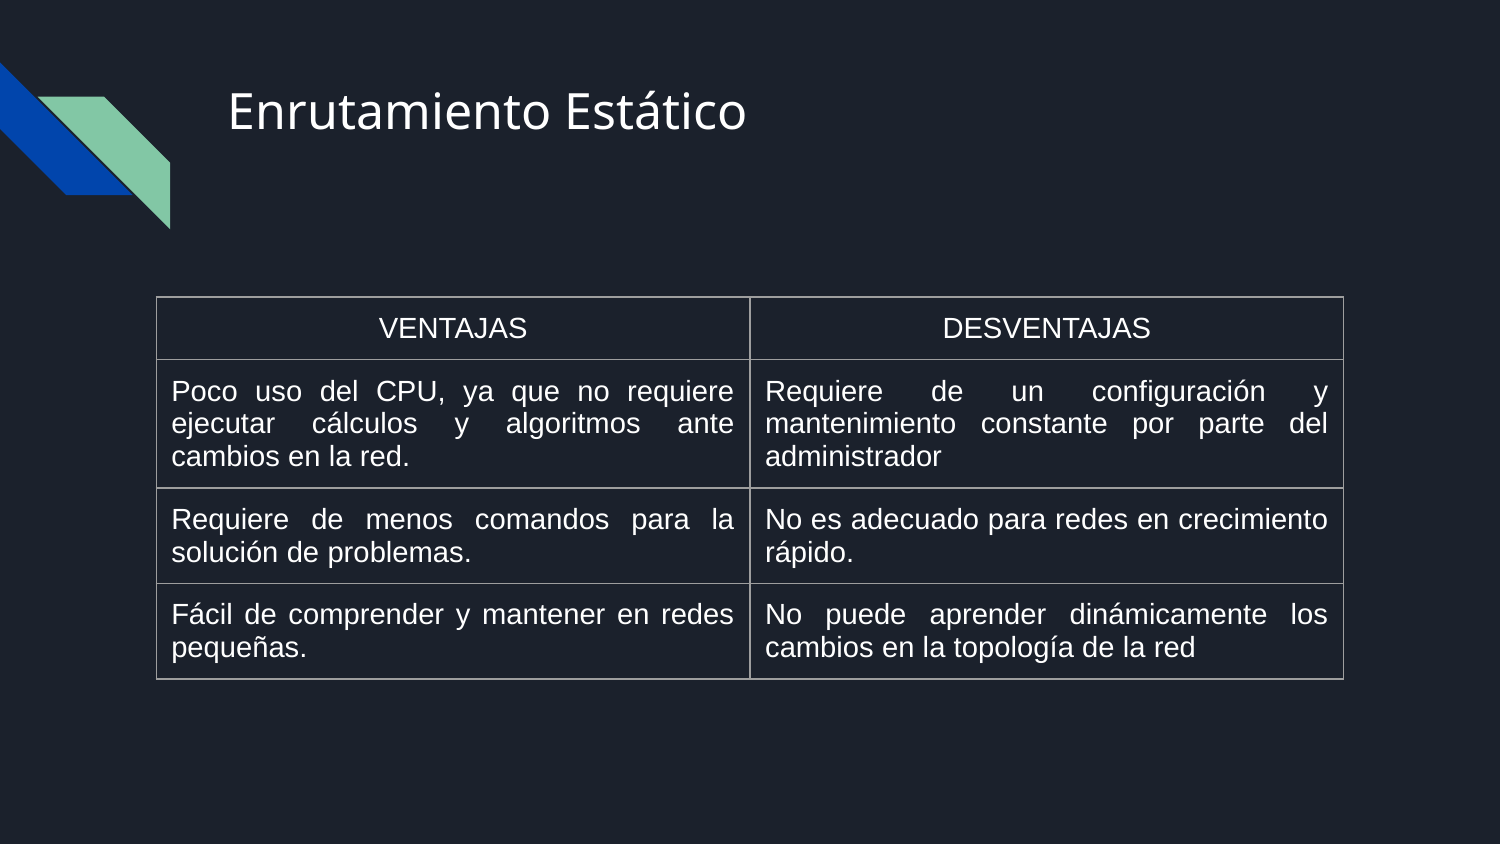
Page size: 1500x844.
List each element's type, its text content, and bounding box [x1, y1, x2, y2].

table_header VENTAJAS [157, 298, 749, 359]
table_cell Poco uso del CPU, ya que no requiere ejecutar cálculos y algoritmos ante cambios en la red. [157, 360, 749, 487]
table_cell No es adecuado para redes en crecimiento rápido. [751, 489, 1343, 583]
title Enrutamiento Estático [212, 64, 1368, 215]
table_cell No puede aprender dinámicamente los cambios en la topología de la red [751, 584, 1343, 678]
table_header DESVENTAJAS [751, 298, 1343, 359]
table_cell Requiere de un configuración y mantenimiento constante por parte del administrador [751, 360, 1343, 487]
table_cell Fácil de comprender y mantener en redes pequeñas. [157, 584, 749, 678]
table_cell Requiere de menos comandos para la solución de problemas. [157, 489, 749, 583]
